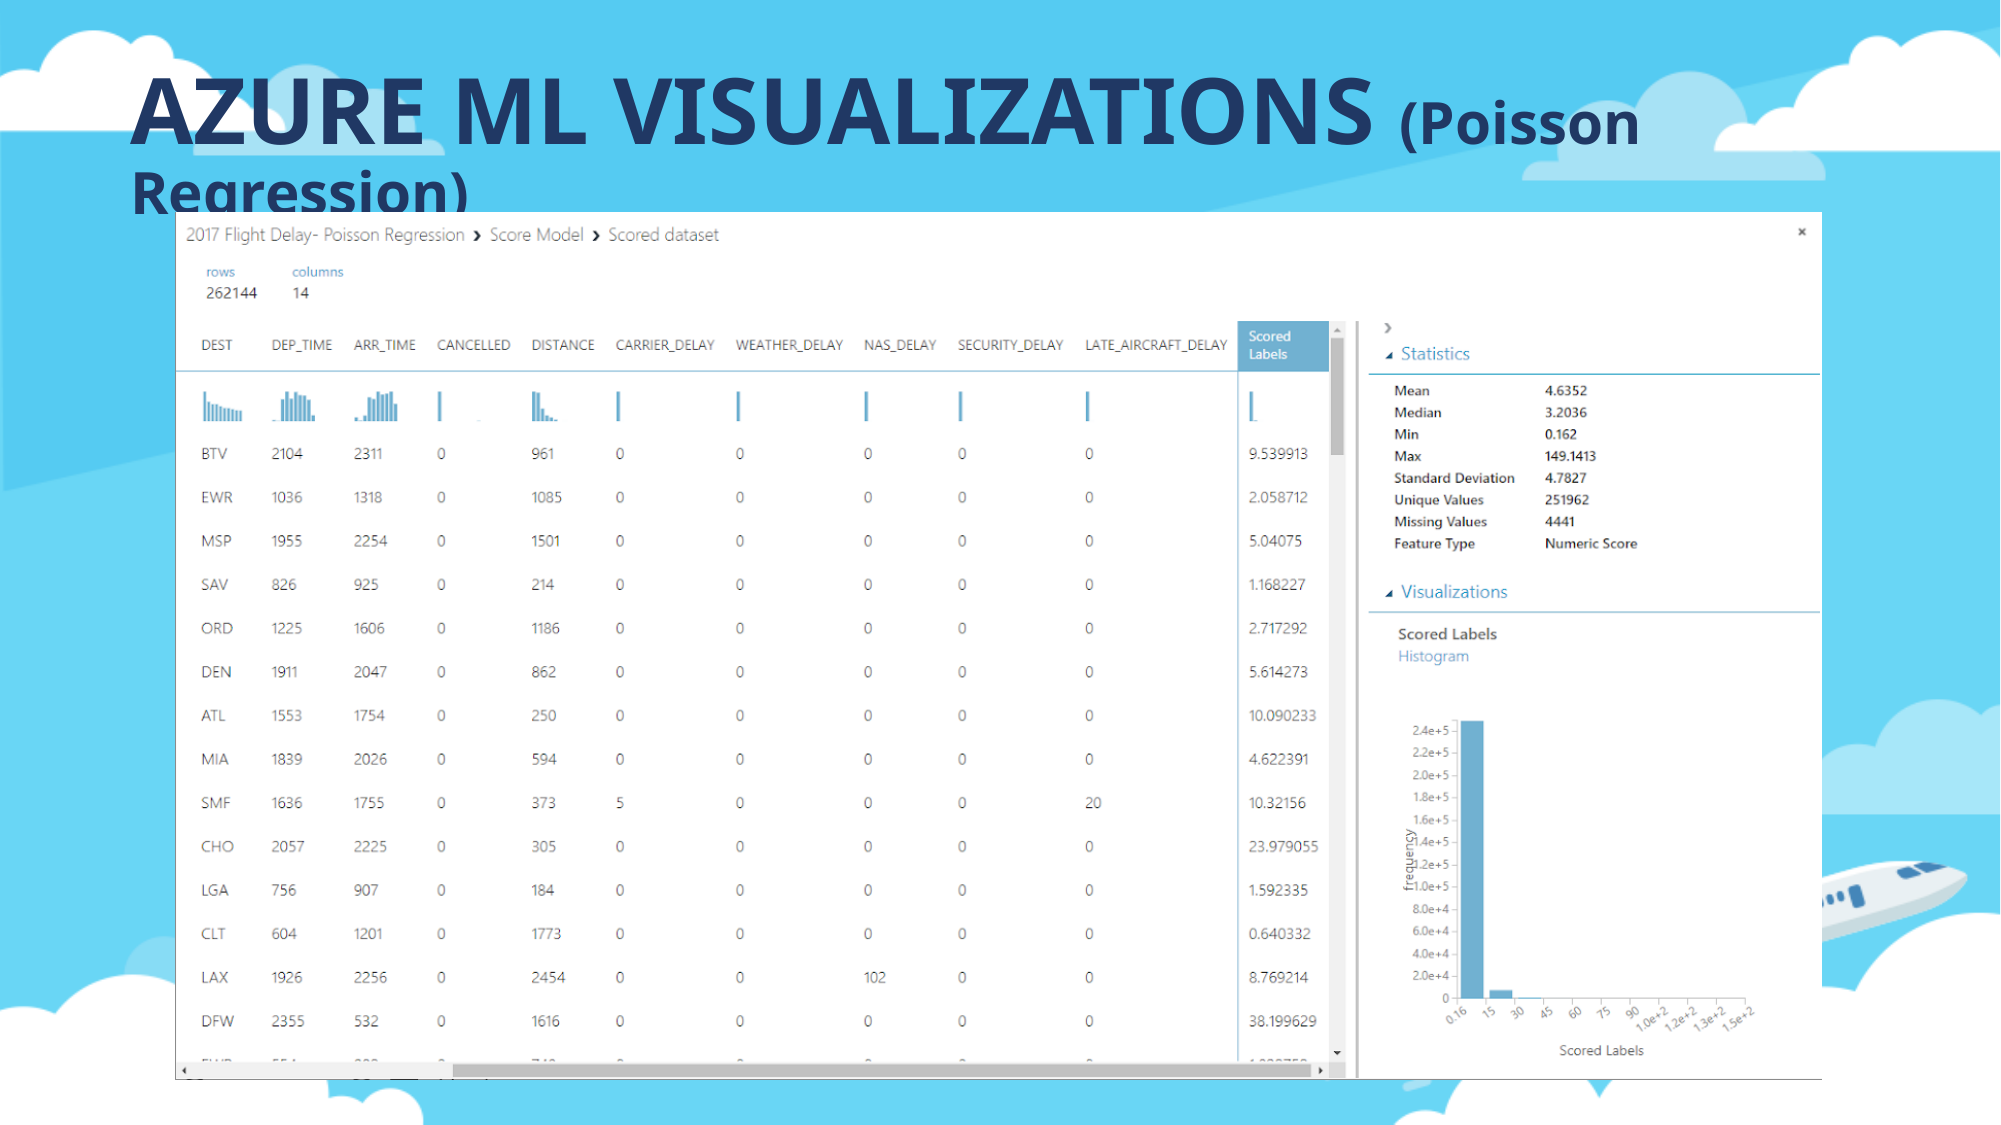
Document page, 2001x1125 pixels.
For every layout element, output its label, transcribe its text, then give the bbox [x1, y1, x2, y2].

picture [0, 0, 2001, 1125]
title AZURE ML VISUALIZATIONS (Poisson Regression) [115, 37, 1895, 256]
